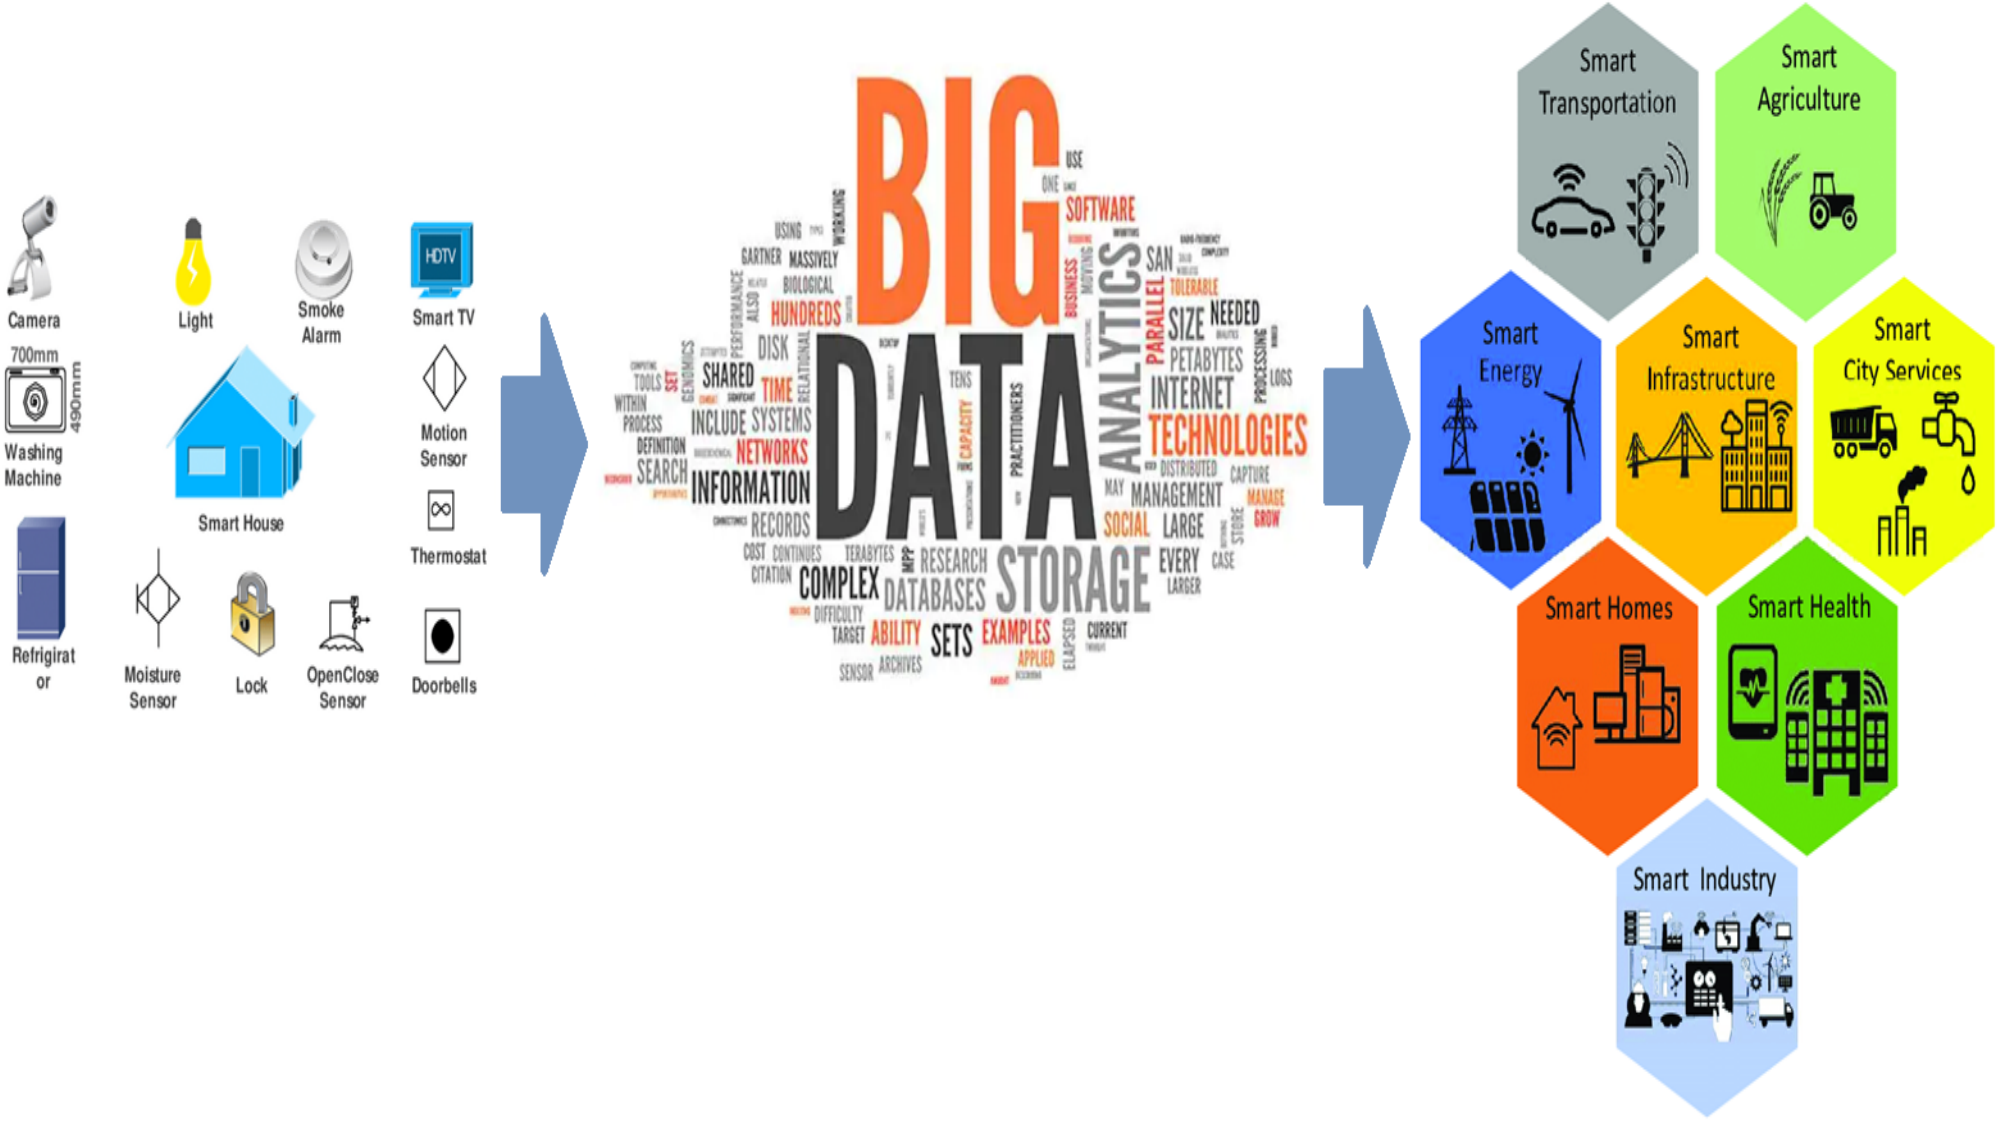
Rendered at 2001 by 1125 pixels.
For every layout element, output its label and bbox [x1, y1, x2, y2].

list [0, 0, 2000, 1125]
